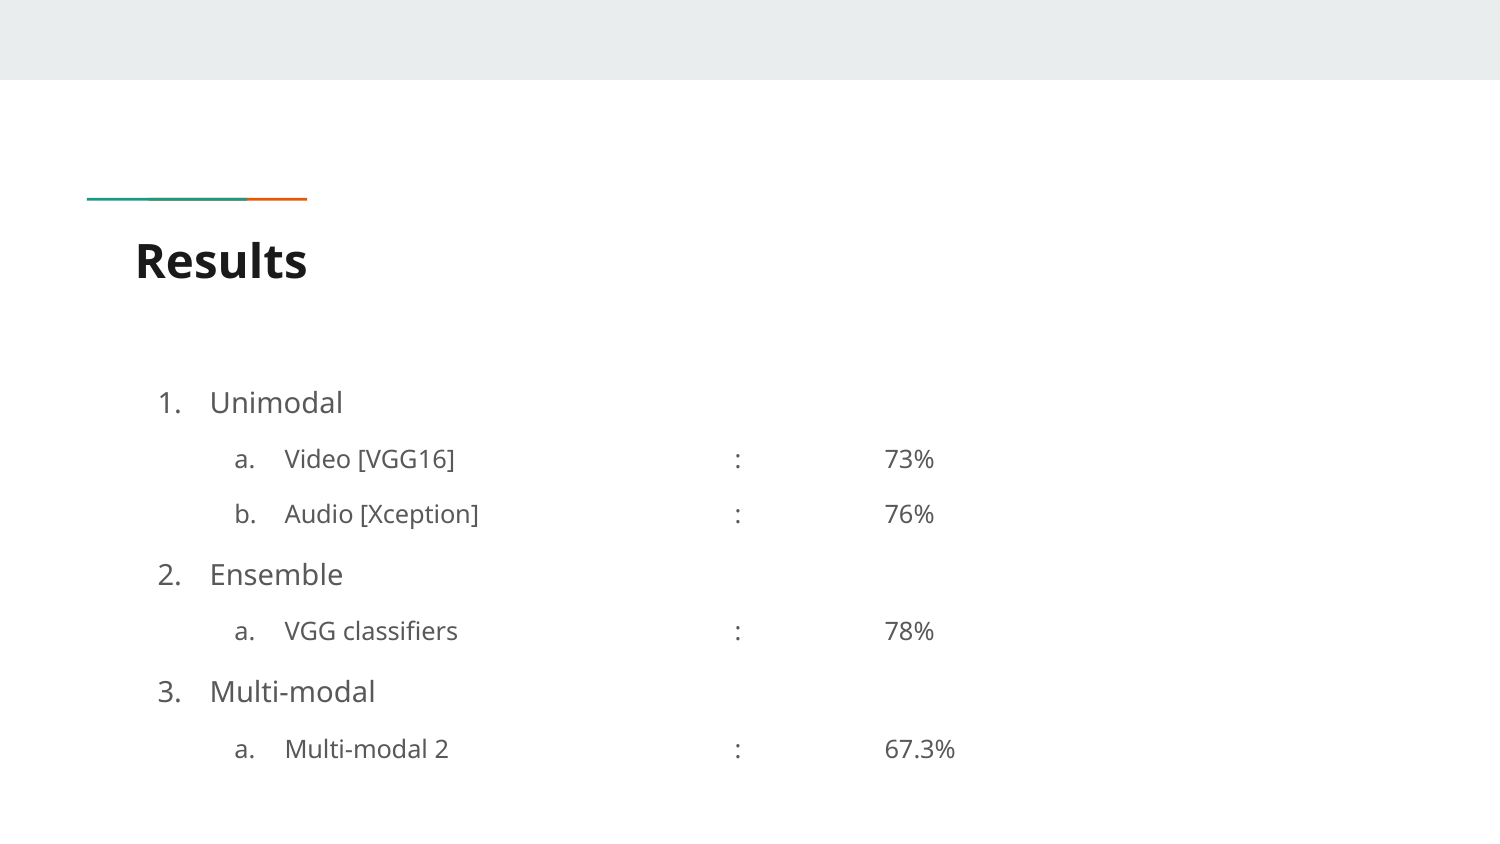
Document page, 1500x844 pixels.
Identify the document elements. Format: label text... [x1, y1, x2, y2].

title Results [119, 216, 1381, 305]
list Unimodal Video [VGG16] : 73% Audio [Xception] : 76% Ensemble VGG classifiers : 78% Multi-modal Multi-modal 2 : 67.3% [119, 341, 1381, 712]
